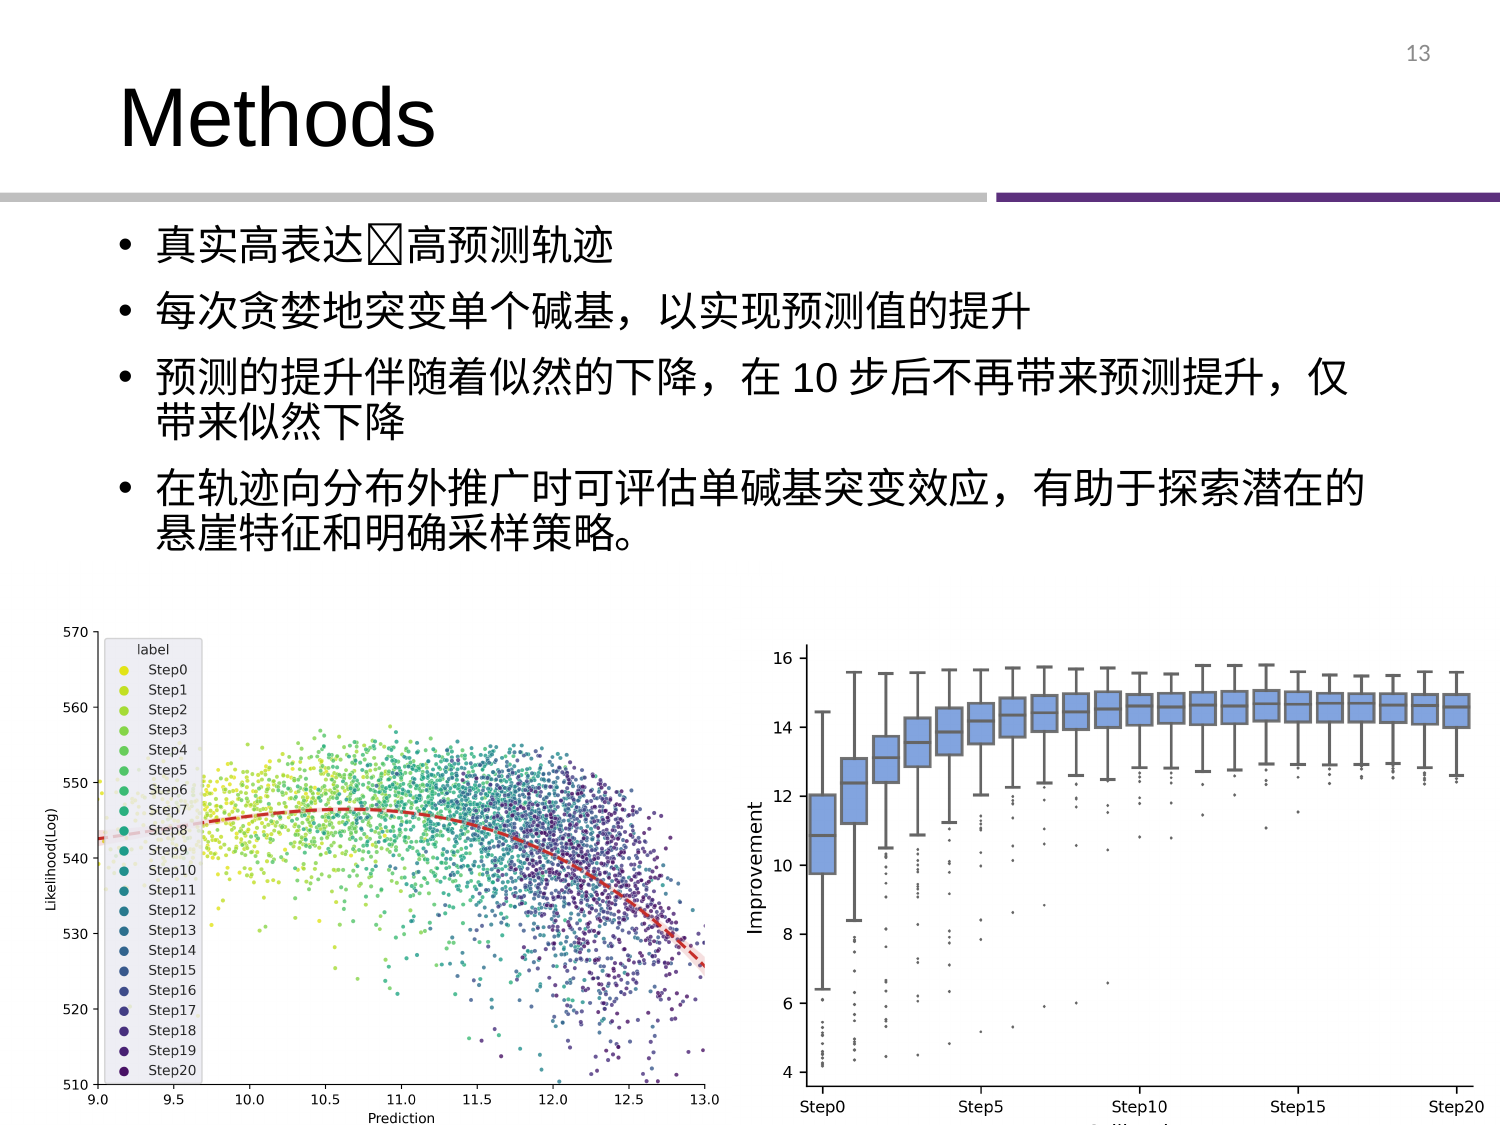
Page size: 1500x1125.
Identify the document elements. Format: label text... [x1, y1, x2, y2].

slide_number 13 [1108, 21, 1446, 82]
list 真实高表达高预测轨迹 每次贪婪地突变单个碱基，以实现预测值的提升 预测的提升伴随着似然的下降，在10步后不再带来预测提升，仅带来似然下降 在轨迹向分布外推广时可评估单碱基突变效应，有助于探索潜在的悬崖特征和明确采样策略。 [103, 217, 1397, 561]
title Methods [103, 59, 1335, 179]
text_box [0, 561, 1500, 1125]
